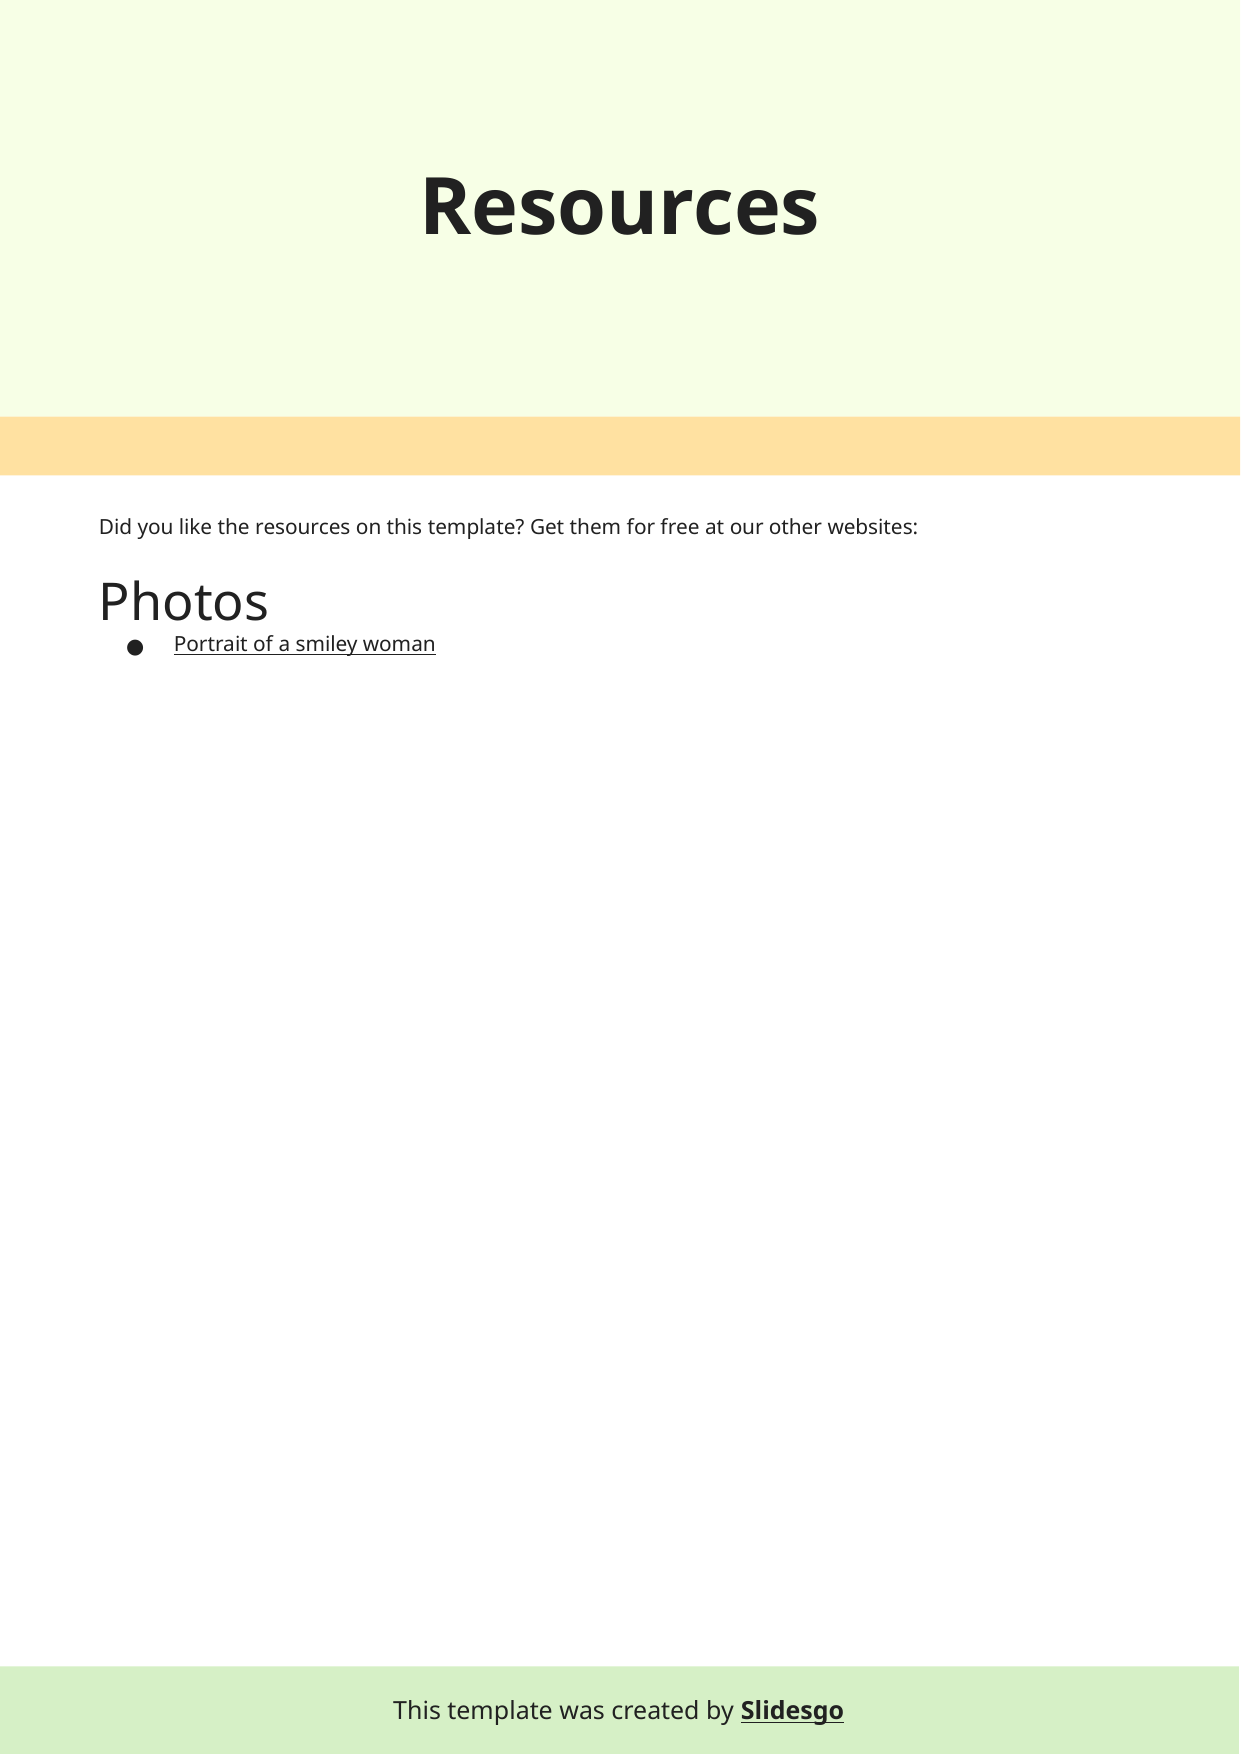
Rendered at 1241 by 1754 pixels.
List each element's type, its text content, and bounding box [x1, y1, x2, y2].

text_box Did you like the resources on this template? Get them for free at our other websites: Photos Portrait of a smiley woman [83, 494, 1157, 1642]
title Resources [284, 139, 956, 389]
